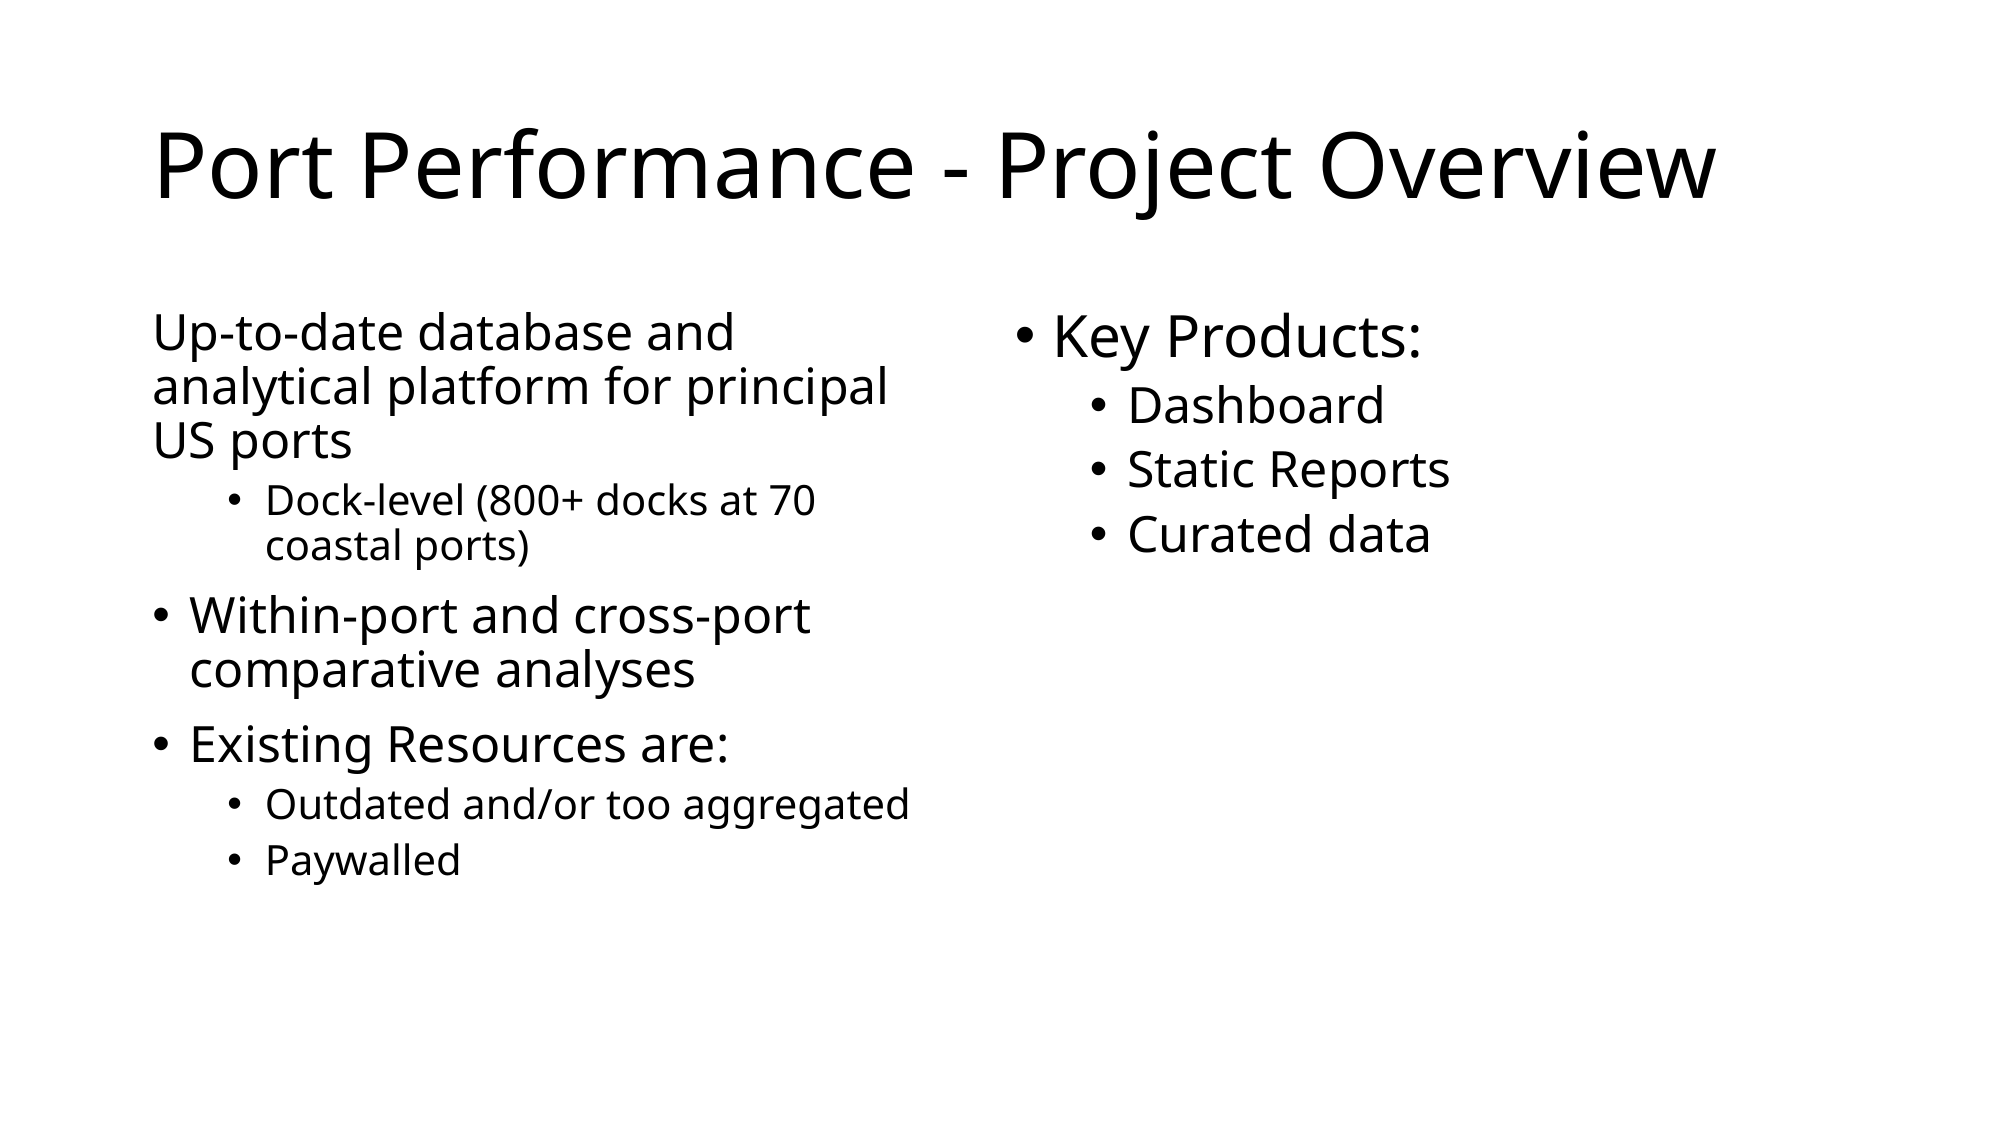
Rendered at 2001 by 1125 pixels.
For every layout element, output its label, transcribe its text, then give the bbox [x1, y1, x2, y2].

text_box Key Products: Dashboard Static Reports Curated data [999, 299, 1813, 1014]
title Port Performance - Project Overview [137, 59, 1863, 278]
list Up-to-date database and analytical platform for principal US ports Dock-level (800+ docks at 70 coastal ports) Within-port and cross-port comparative analyses Existing Resources are: Outdated and/or too aggregated Paywalled [137, 299, 950, 1014]
